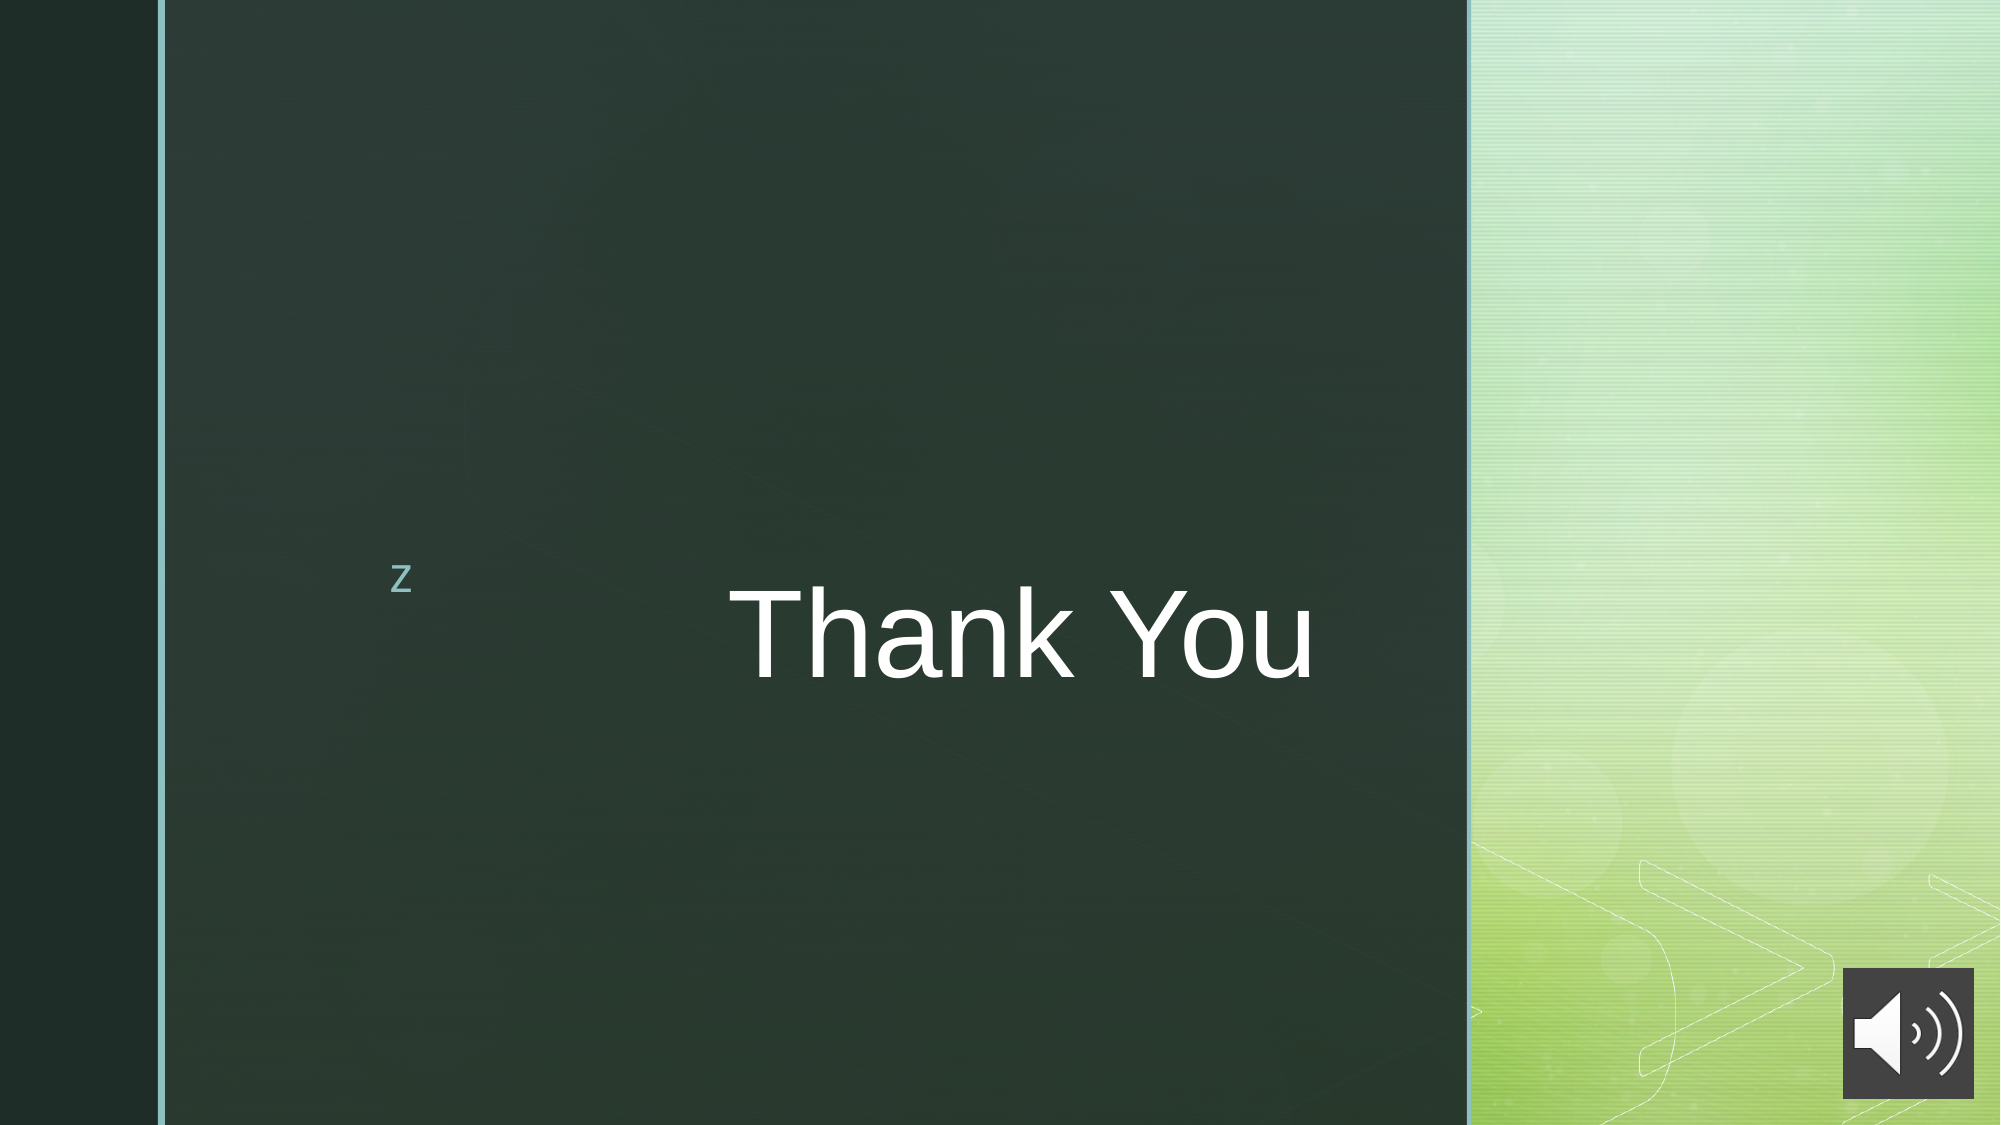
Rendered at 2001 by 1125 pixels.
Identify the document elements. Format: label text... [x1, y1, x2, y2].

title Thank You [428, 562, 1334, 935]
picture [1472, 0, 2001, 1125]
